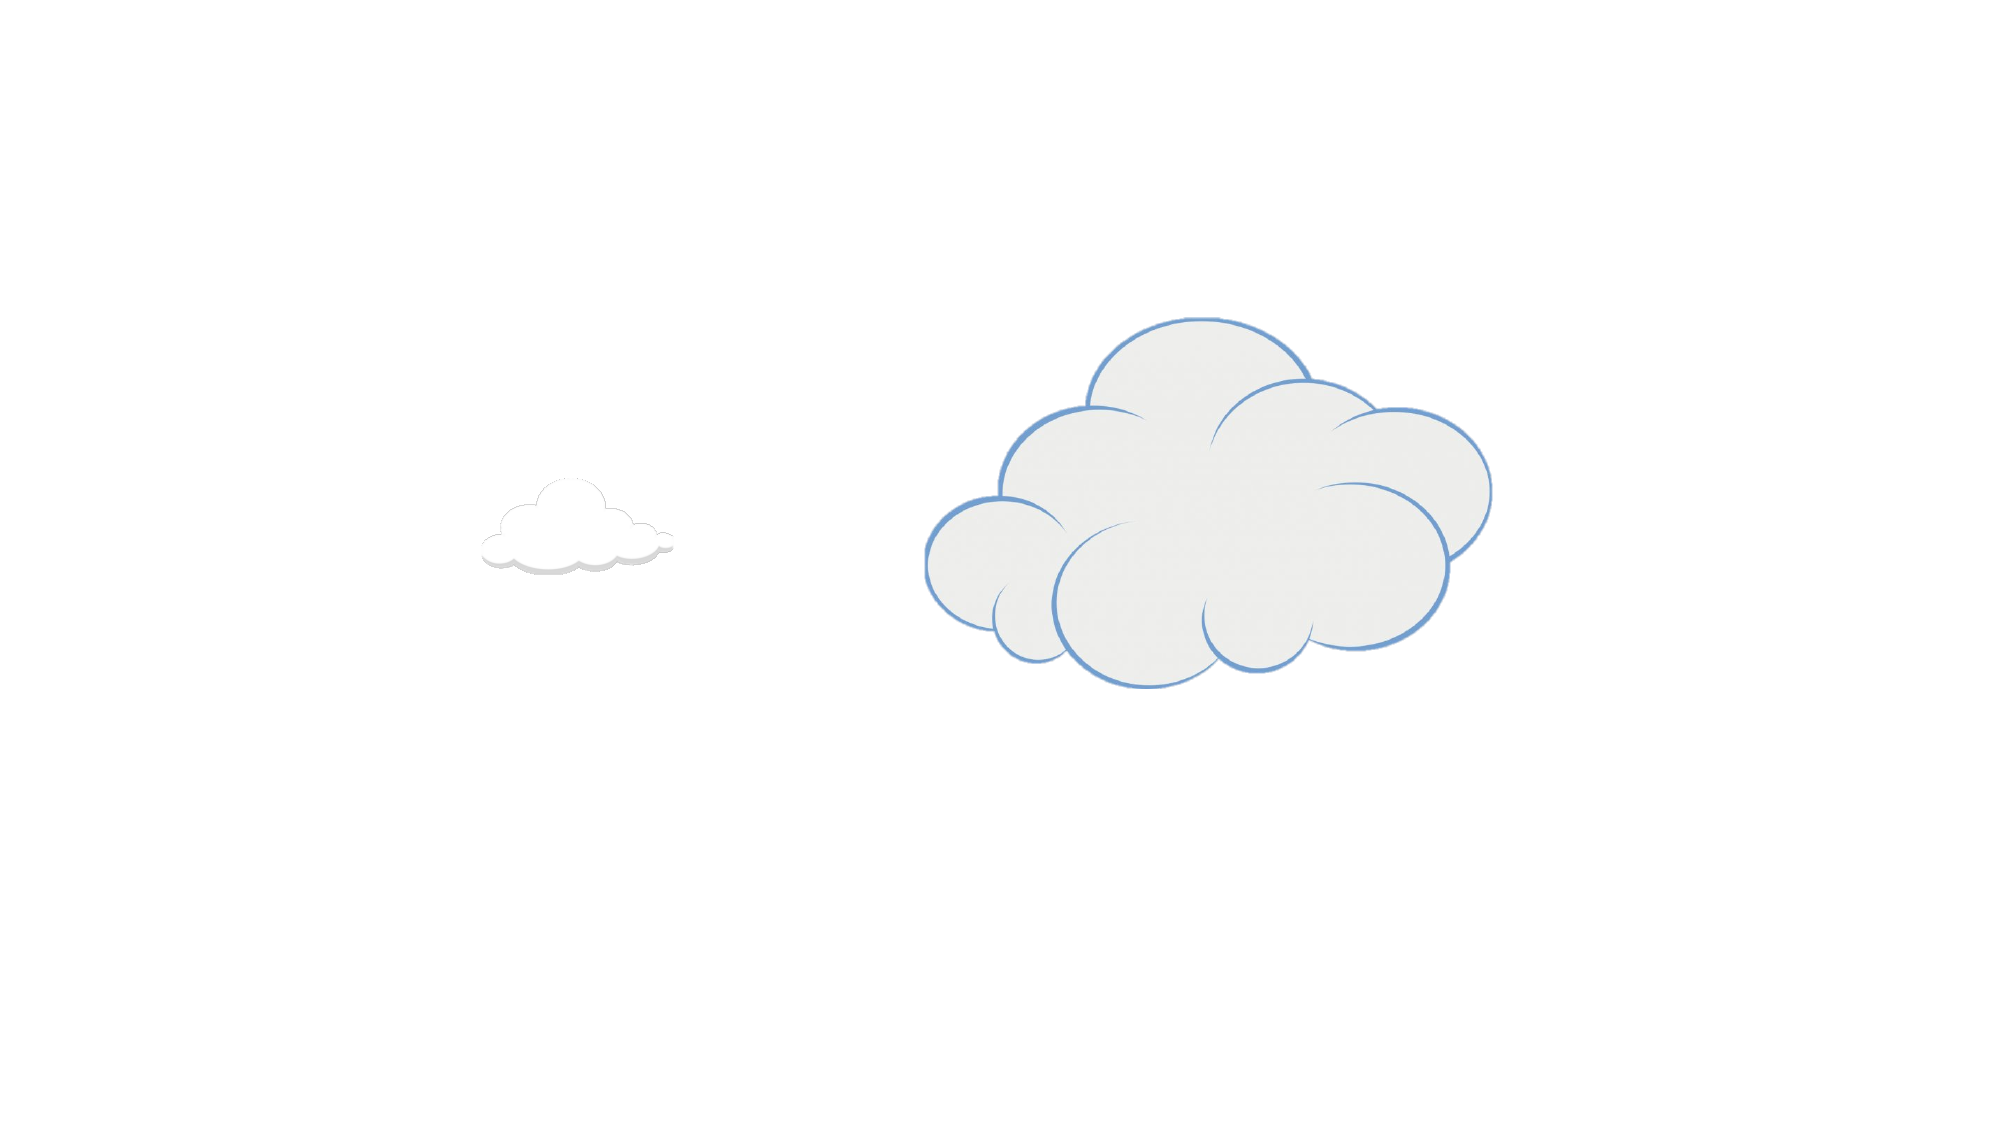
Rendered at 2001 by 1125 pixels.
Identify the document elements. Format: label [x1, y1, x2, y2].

picture [480, 478, 676, 576]
picture [921, 317, 1494, 689]
